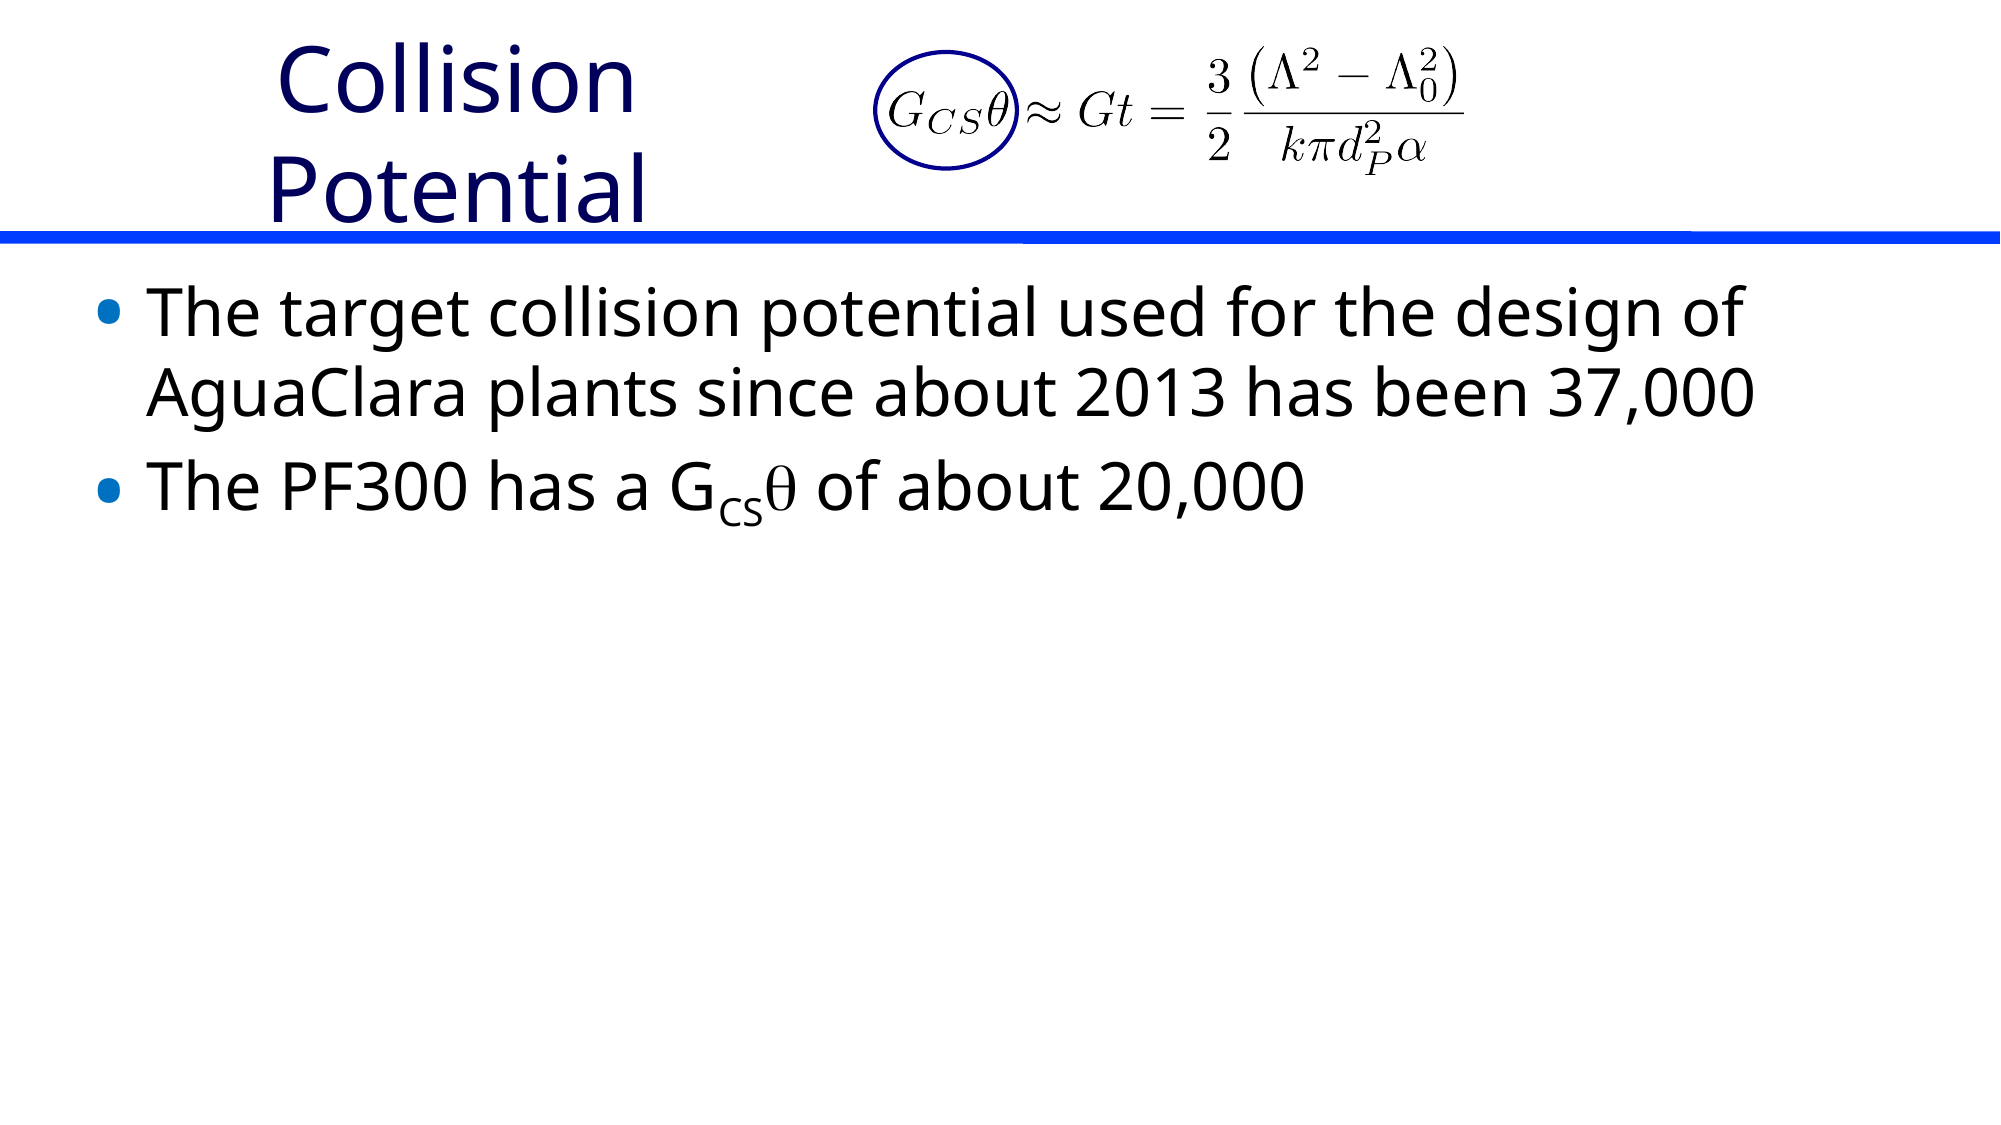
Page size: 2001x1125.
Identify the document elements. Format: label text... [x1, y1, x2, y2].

list The target collision potential used for the design of AguaClara plants since about 2013 has been 37,000 The PF300 has a GCSq of about 20,000 [74, 262, 1930, 1006]
picture [888, 45, 1465, 175]
title Collision Potential [75, 37, 841, 225]
text_box [873, 79, 883, 141]
